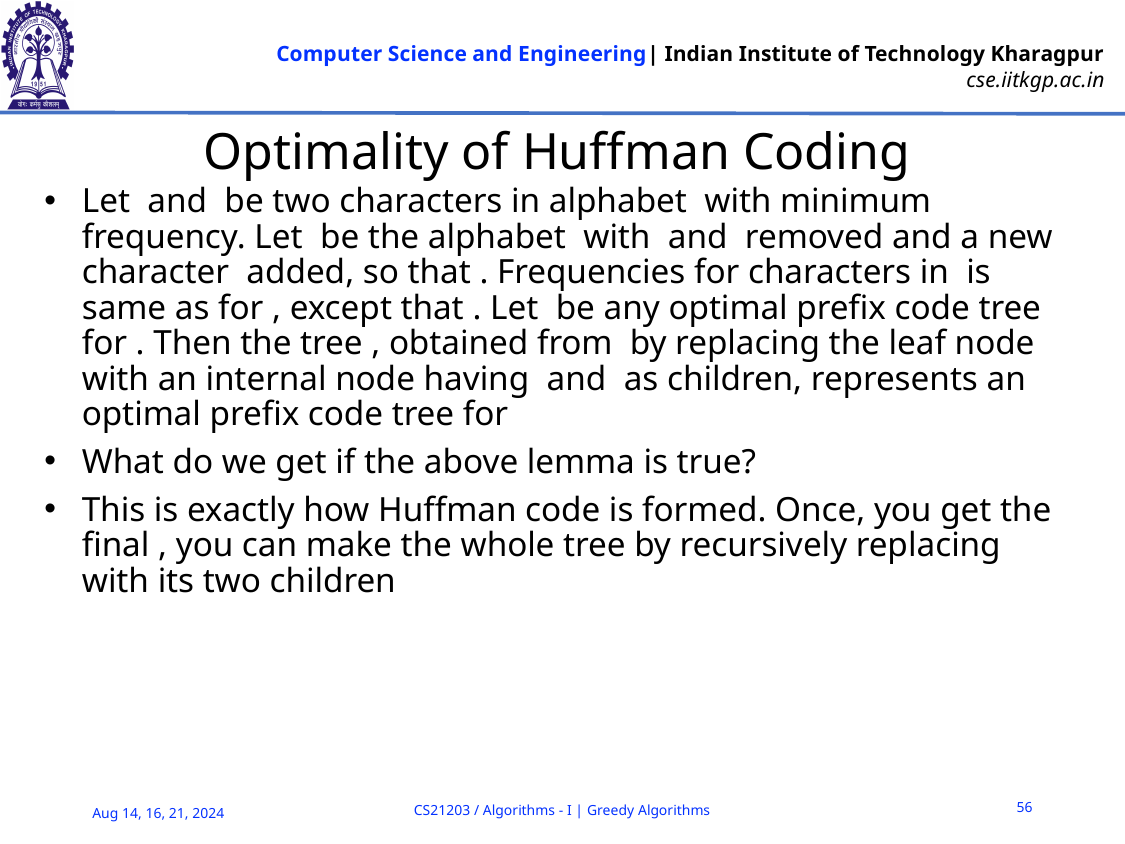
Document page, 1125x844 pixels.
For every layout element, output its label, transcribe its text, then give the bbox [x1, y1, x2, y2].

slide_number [77, 798, 274, 844]
footer CS21203 / Algorithms - I | Greedy Algorithms [185, 787, 940, 833]
picture [1, 1, 74, 110]
slide_number 56 [992, 785, 1048, 831]
title Optimality of Huffman Coding [35, 78, 1078, 221]
